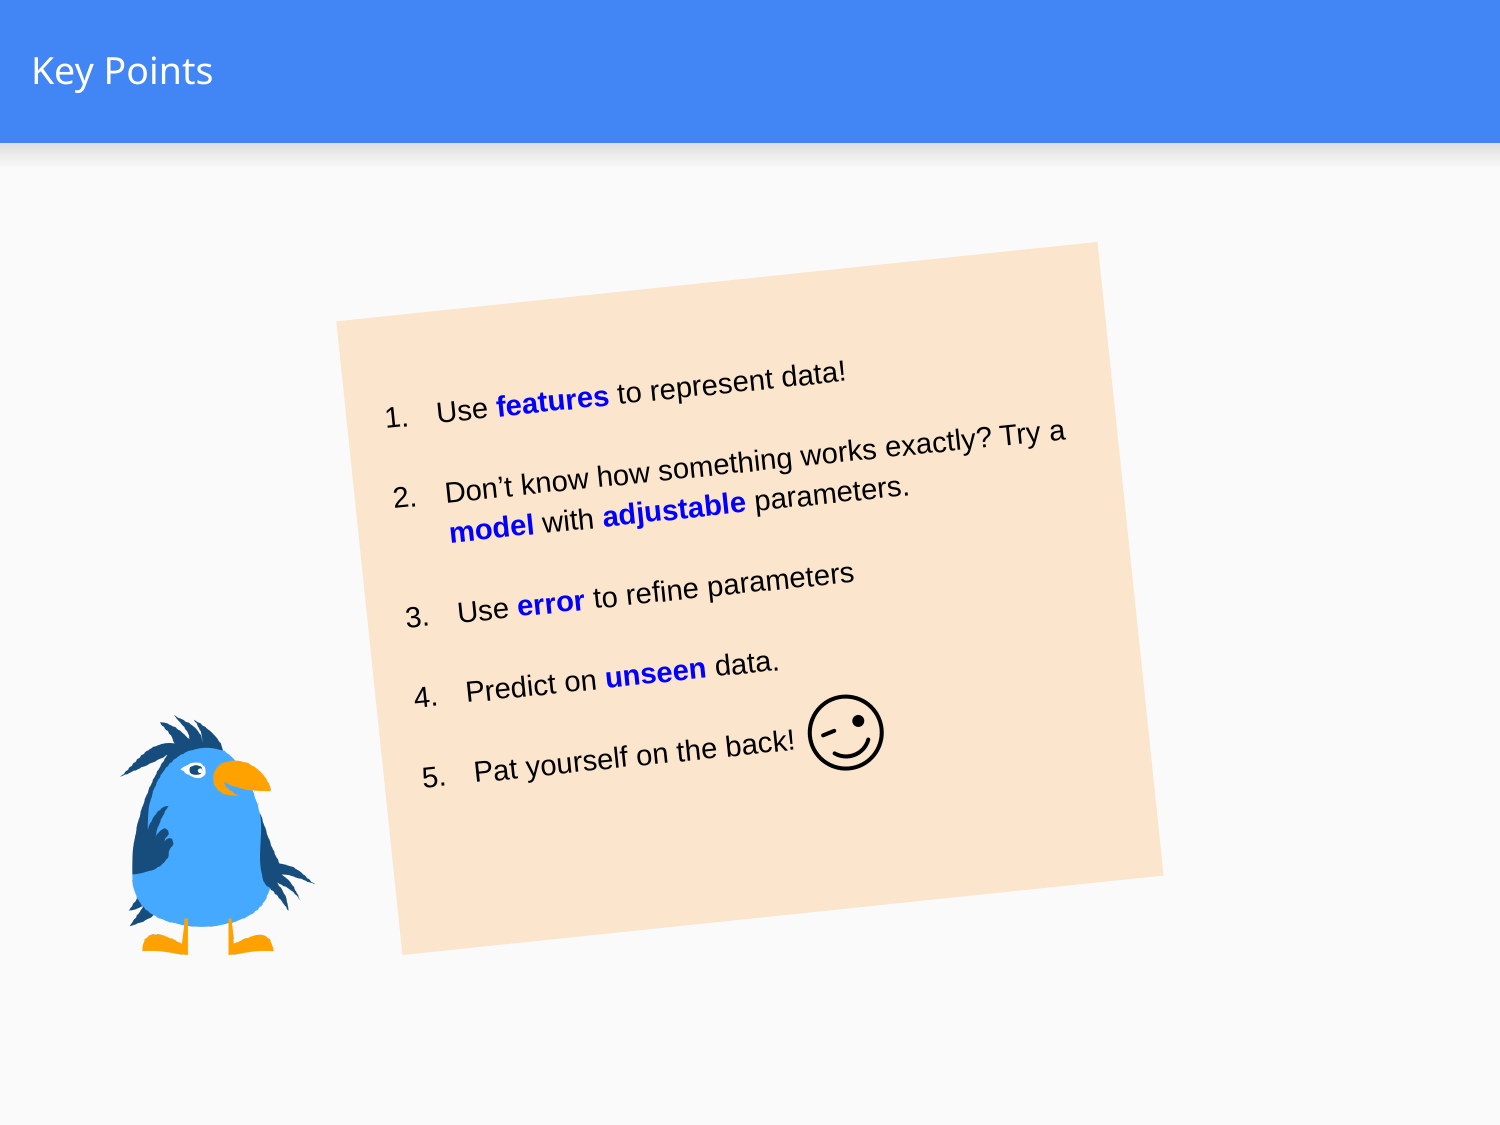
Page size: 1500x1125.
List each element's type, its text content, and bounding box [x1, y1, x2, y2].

text_box Use features to represent data! Don’t know how something works exactly? Try a model with adjustable parameters. Use error to refine parameters Predict on unseen data. Pat yourself on the back! [336, 241, 1164, 955]
picture [120, 715, 315, 956]
title Key Points [16, 3, 1464, 136]
picture [784, 671, 907, 794]
